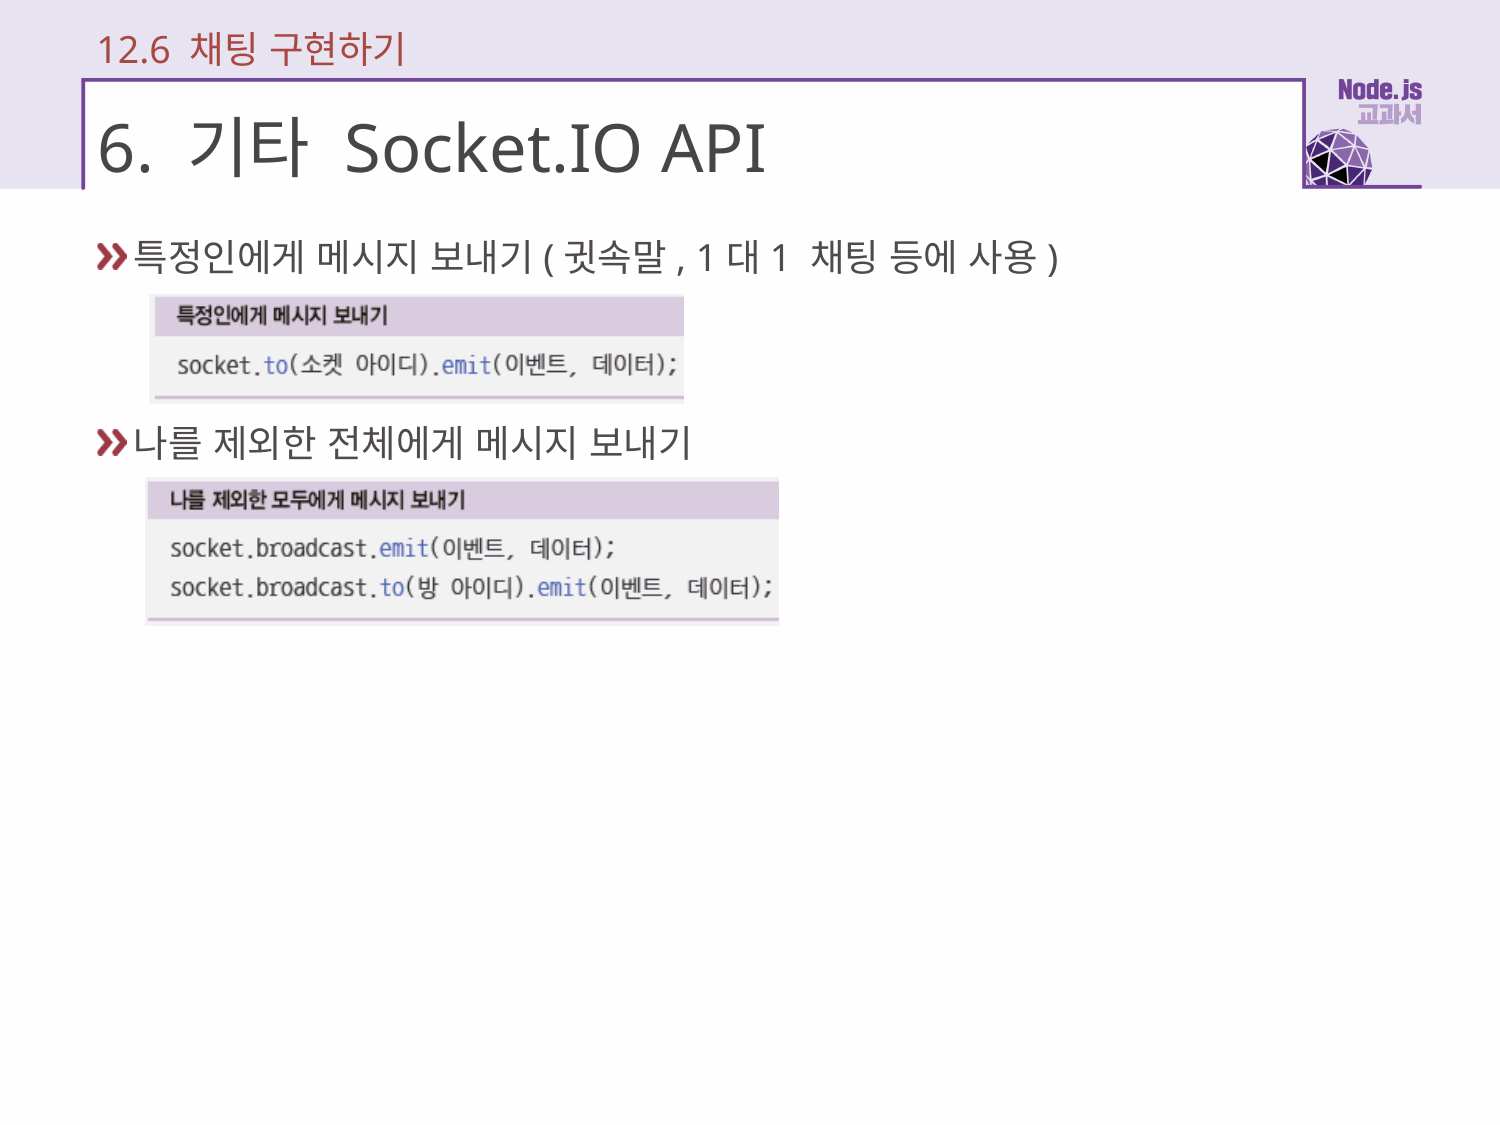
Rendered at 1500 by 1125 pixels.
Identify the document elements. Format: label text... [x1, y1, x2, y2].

picture [96, 429, 127, 456]
picture [145, 477, 779, 627]
title 6. 기타 Socket.IO API [82, 61, 1413, 193]
picture [96, 243, 127, 270]
picture [0, 0, 1500, 1125]
text_box 12.6 채팅 구현하기 [81, 14, 807, 62]
list 특정인에게 메시지 보내기(귓속말, 1대1 채팅 등에 사용) 나를 제외한 전체에게 메시지 보내기 [81, 222, 1431, 1125]
picture [149, 294, 685, 405]
